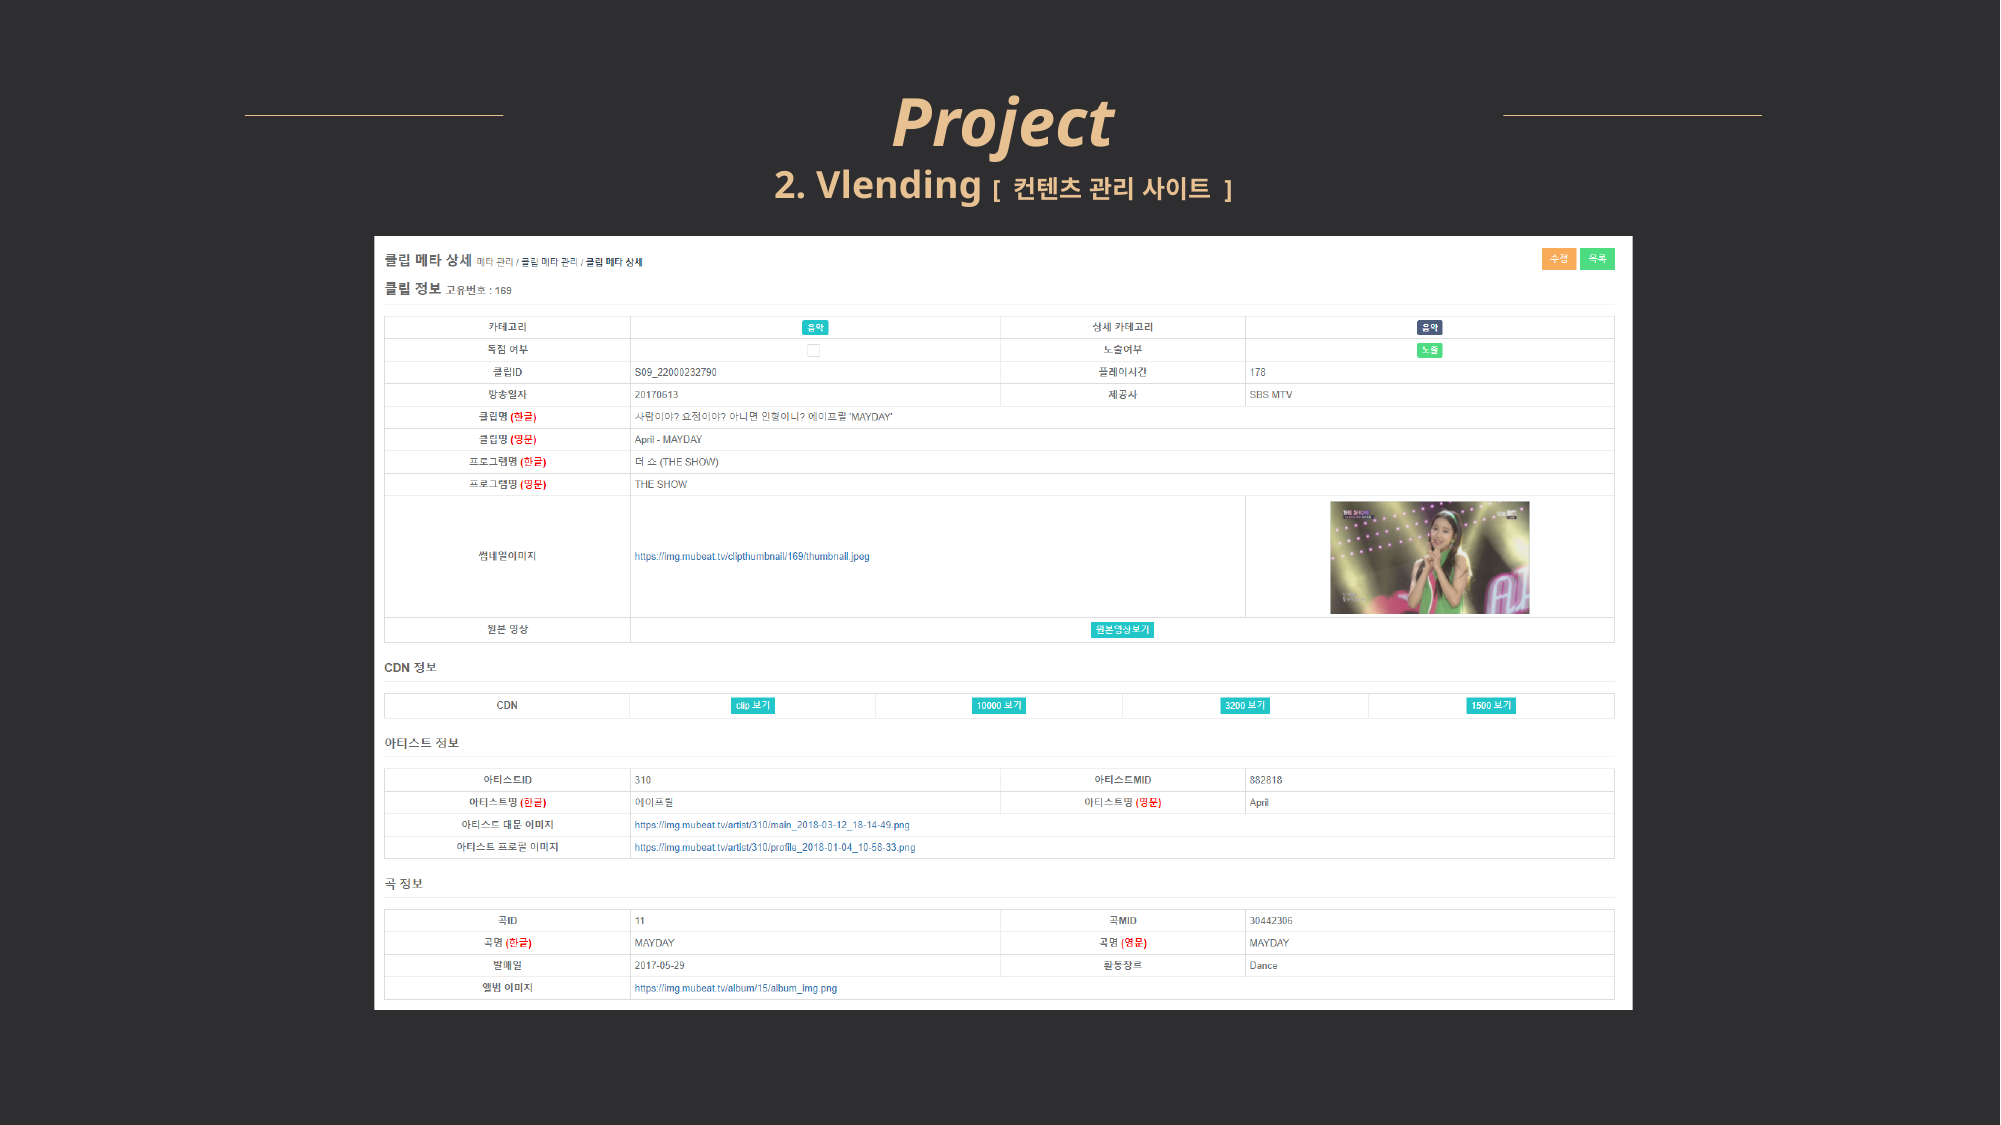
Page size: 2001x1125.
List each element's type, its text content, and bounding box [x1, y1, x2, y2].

text_box 2. Vlending [ 컨텐츠 관리 사이트 ] [759, 153, 1248, 213]
text_box Project [503, 32, 1504, 115]
text_box Project [503, 116, 1504, 168]
picture [374, 236, 1633, 1010]
